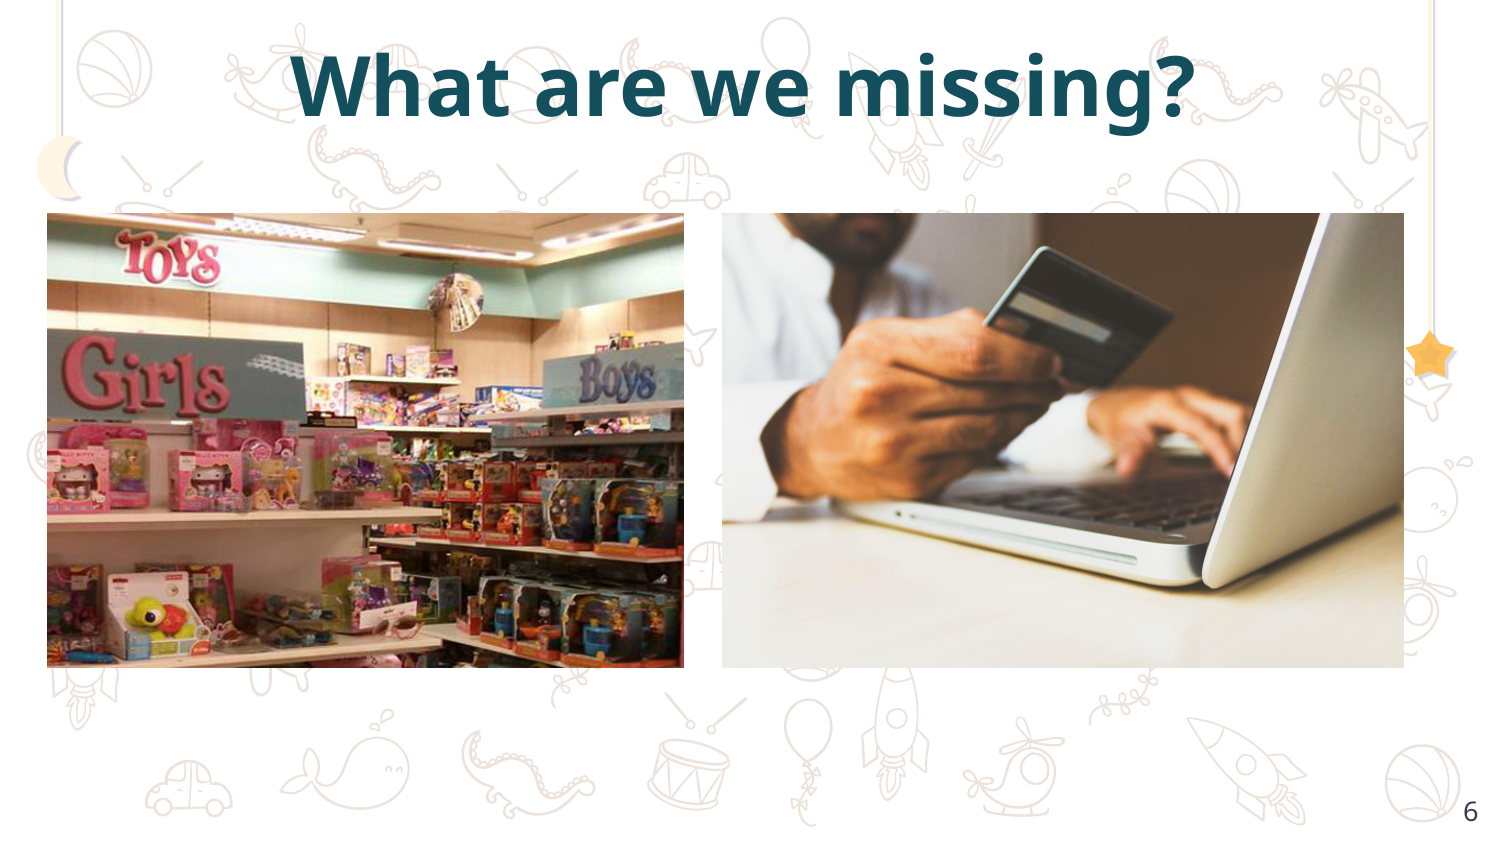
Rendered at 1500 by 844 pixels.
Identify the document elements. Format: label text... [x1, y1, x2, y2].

picture [722, 213, 1404, 669]
picture [47, 213, 685, 668]
text_box What are we missing? [0, 18, 1487, 113]
slide_number ‹#› [1403, 779, 1494, 844]
